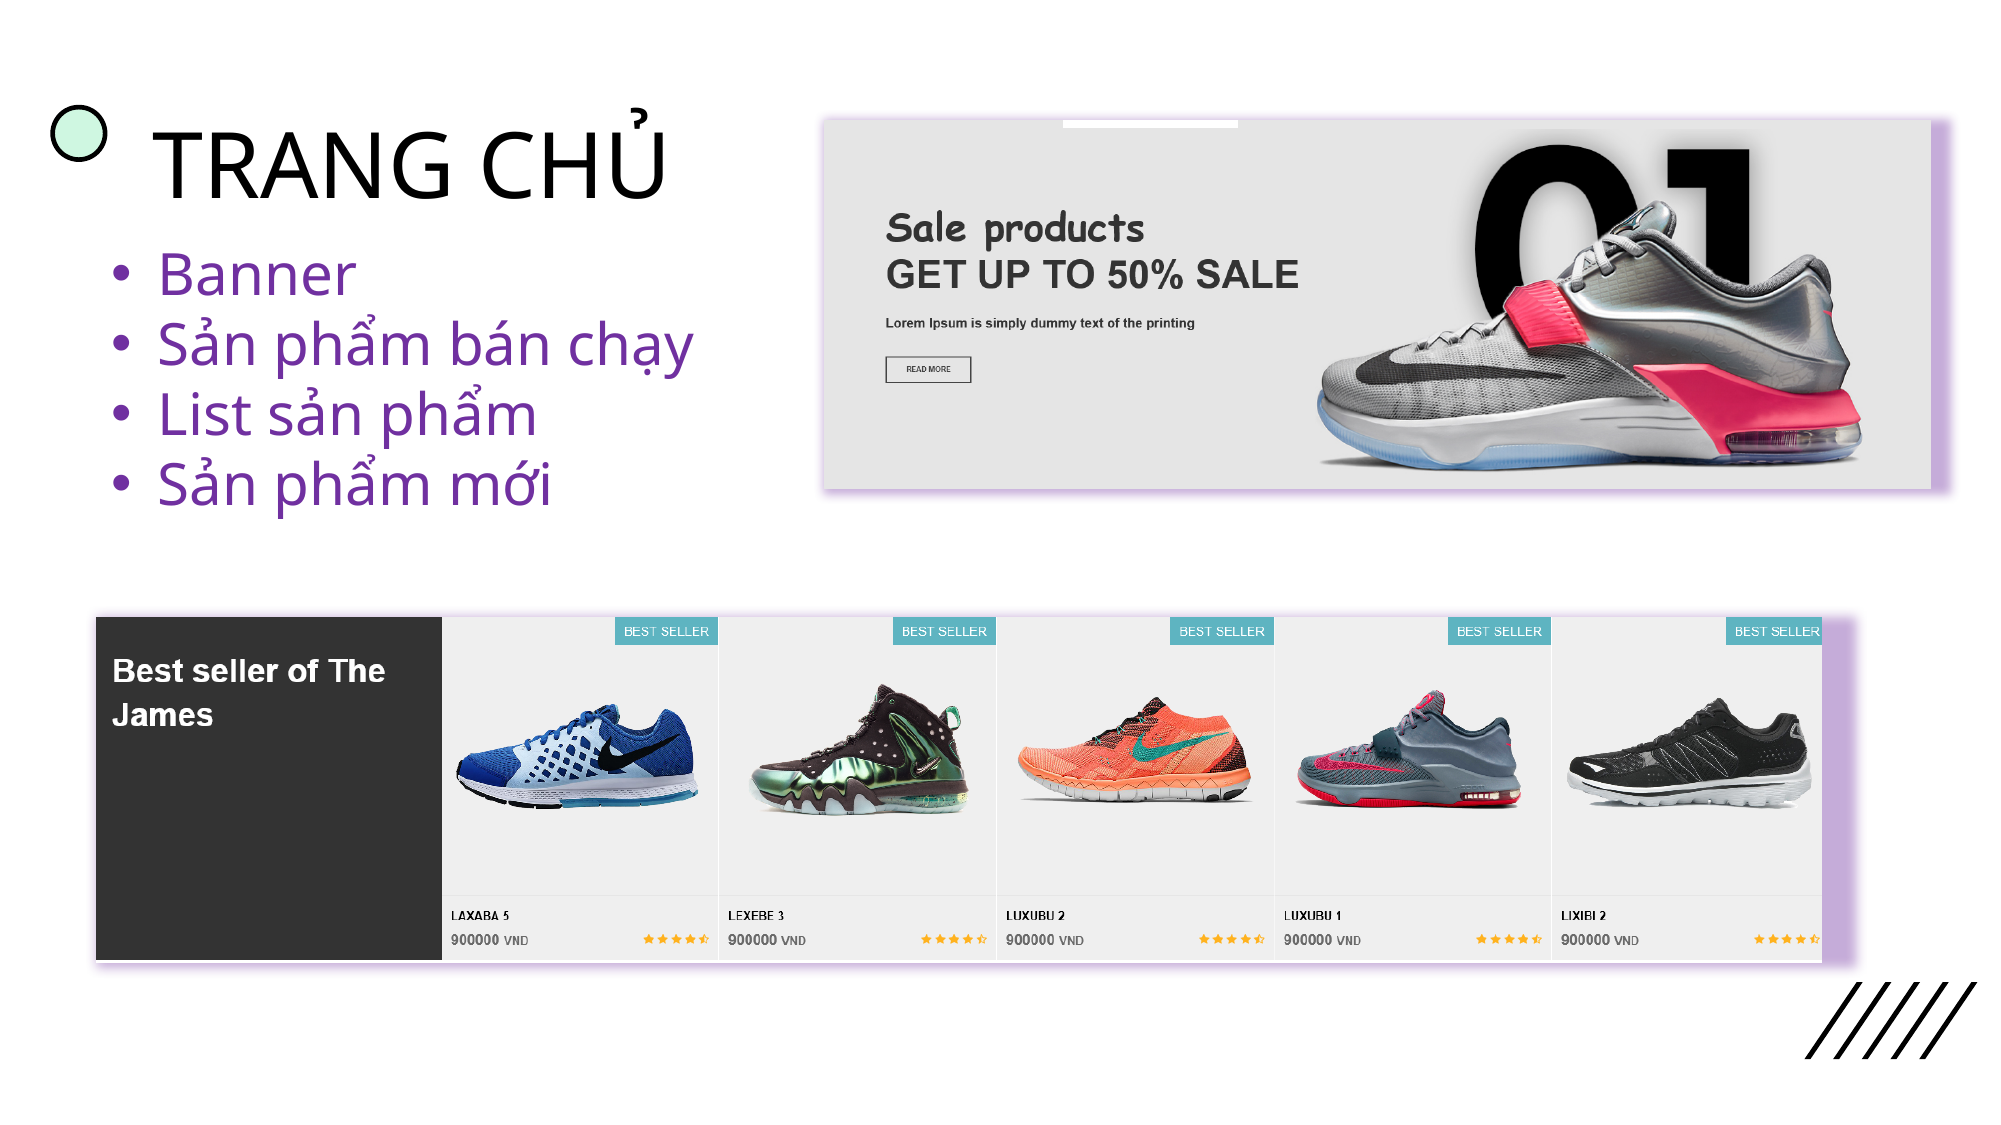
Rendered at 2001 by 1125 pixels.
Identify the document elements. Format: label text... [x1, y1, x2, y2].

picture [824, 120, 1931, 489]
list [96, 617, 1822, 963]
text_box Banner Sản phẩm bán chạy List sản phẩm Sản phẩm mới [96, 229, 1102, 595]
title TRANG CHỦ [137, 59, 1863, 229]
